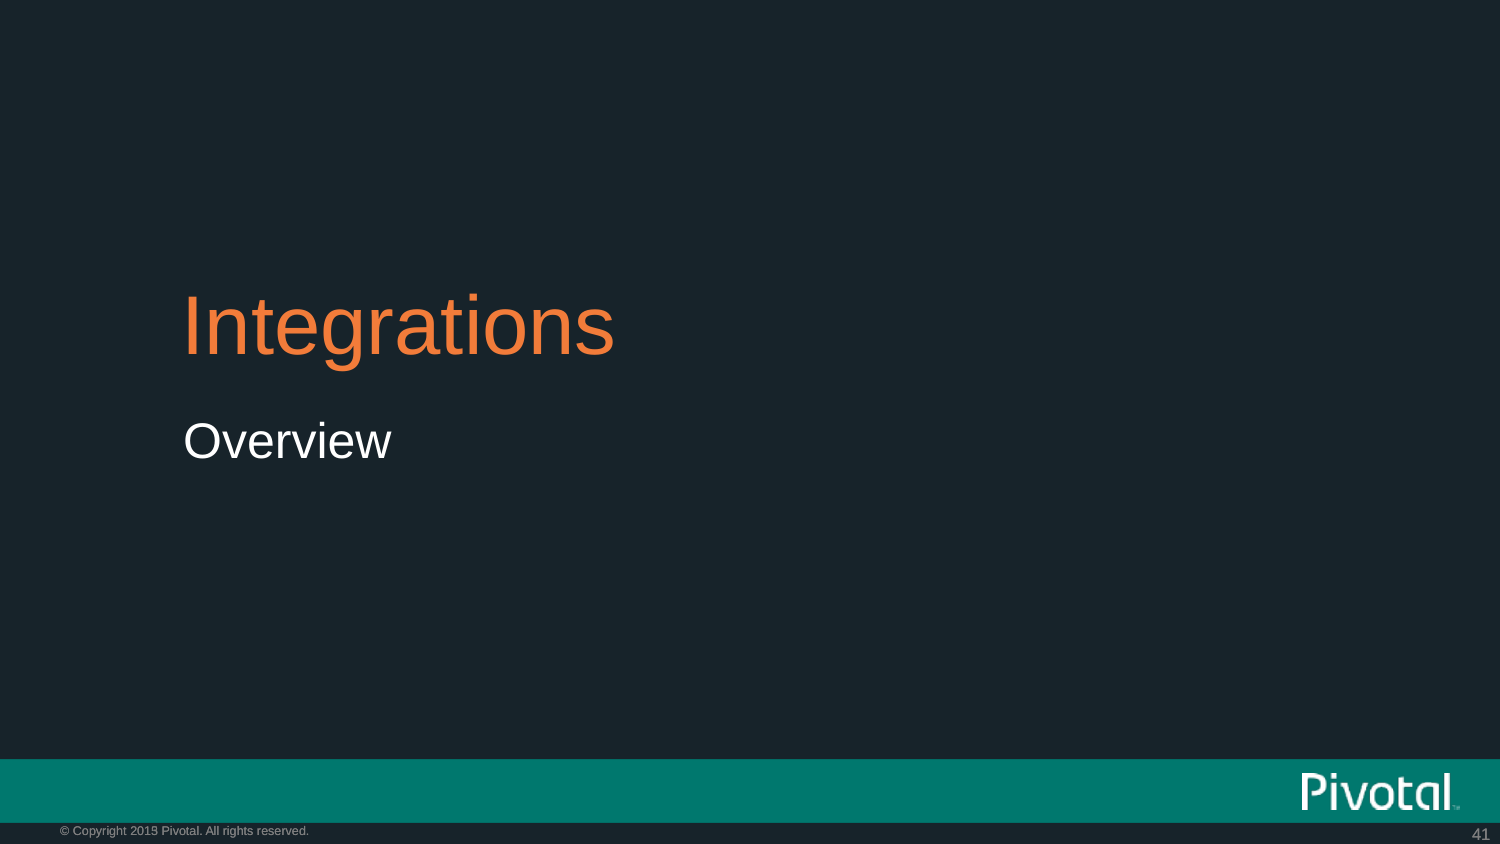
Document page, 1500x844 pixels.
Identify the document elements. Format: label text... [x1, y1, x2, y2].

text_box Overview [168, 401, 1161, 494]
title Integrations [166, 238, 1455, 388]
picture [1302, 773, 1460, 810]
